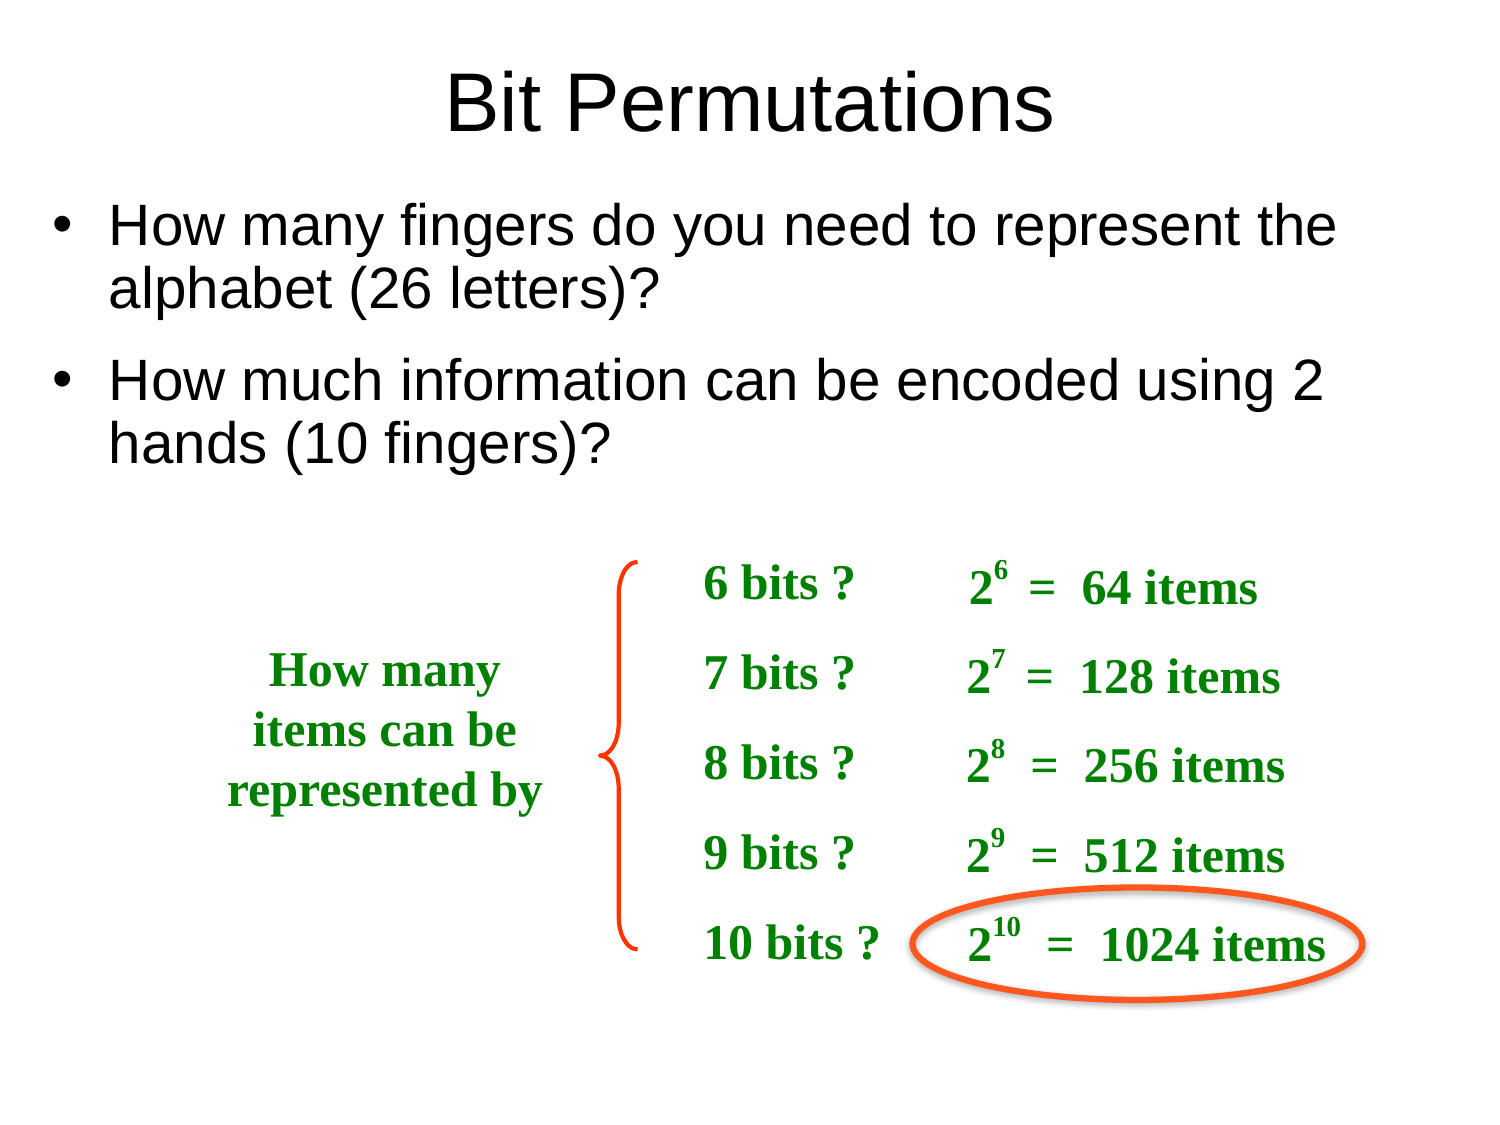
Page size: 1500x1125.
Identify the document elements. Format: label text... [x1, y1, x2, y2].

title Bit Permutations [75, 3, 1425, 187]
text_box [948, 542, 1346, 977]
list How many fingers do you need to represent the alphabet (26 letters)? How much information can be encoded using 2 hands (10 fingers)? [37, 187, 1438, 546]
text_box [209, 512, 898, 978]
text_box [911, 914, 943, 973]
text_box [1349, 923, 1364, 964]
text_box [973, 983, 1302, 1001]
